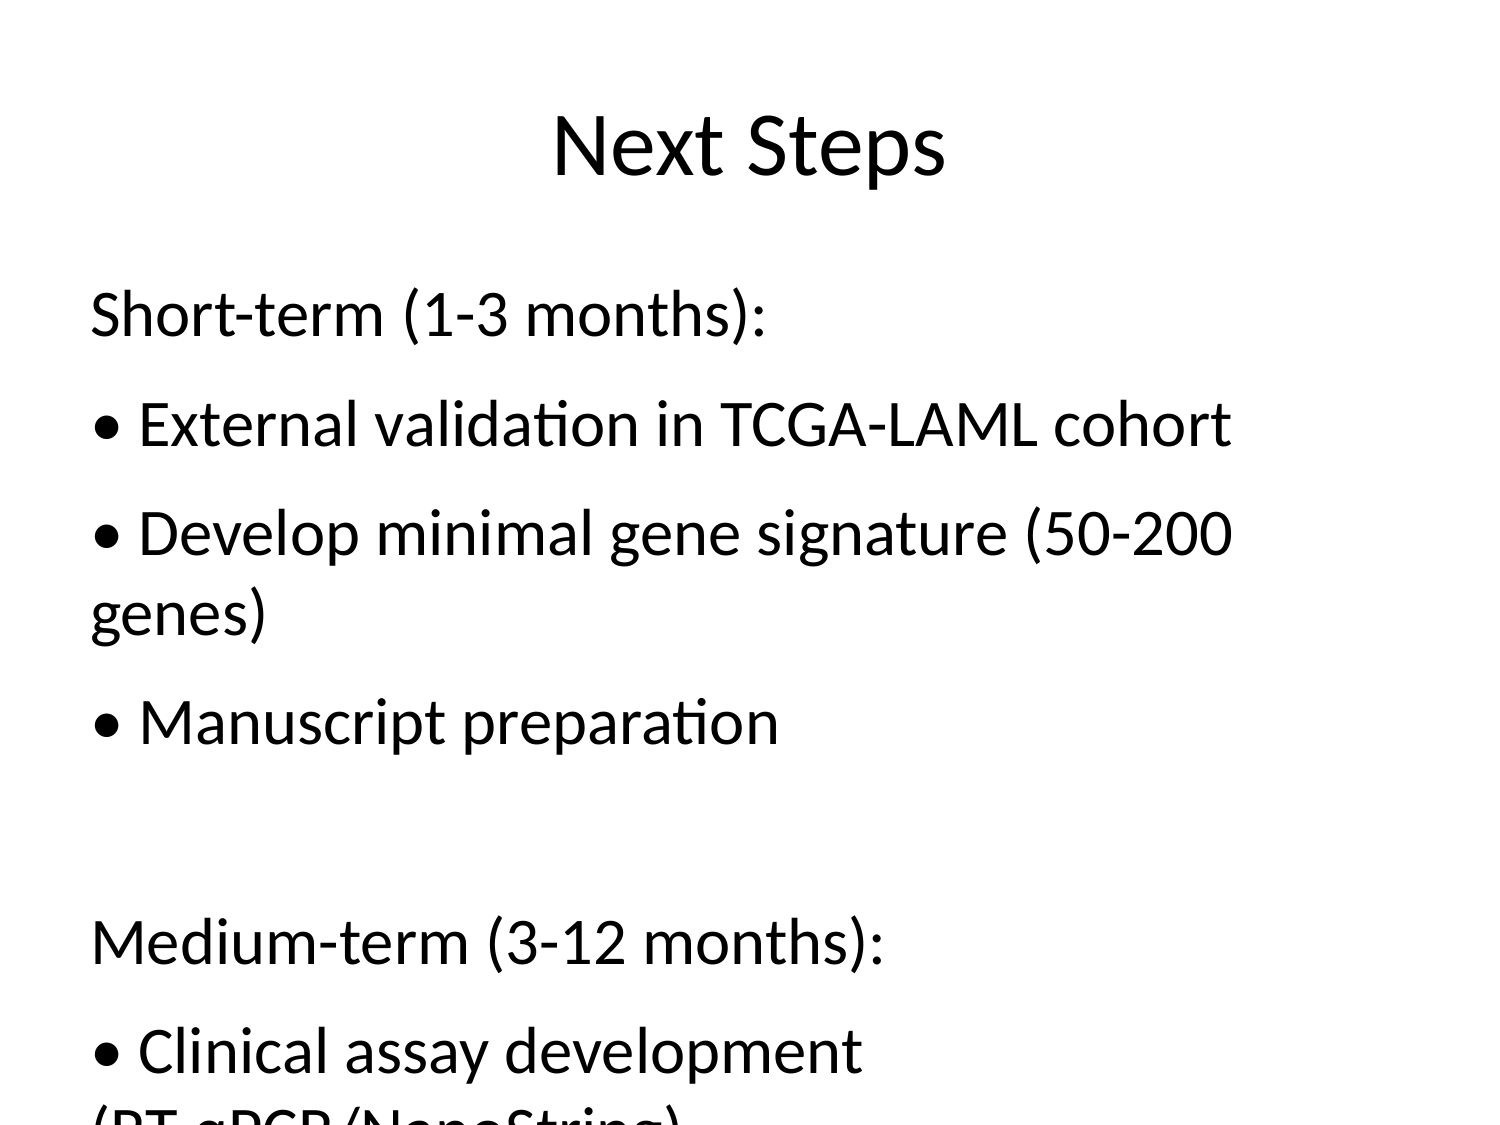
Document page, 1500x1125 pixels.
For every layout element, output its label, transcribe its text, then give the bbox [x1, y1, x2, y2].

title Next Steps [75, 45, 1425, 233]
list Short-term (1-3 months): • External validation in TCGA-LAML cohort • Develop minimal gene signature (50-200 genes) • Manuscript preparation Medium-term (3-12 months): • Clinical assay development (RT-qPCR/NanoString) • Functional validation in cell lines • Design subtype-stratified clinical trial Long-term (1-2 years): • Clinical workflow integration • Real-world evidence collection • Single-cell RNA-seq studies [75, 262, 1425, 1005]
